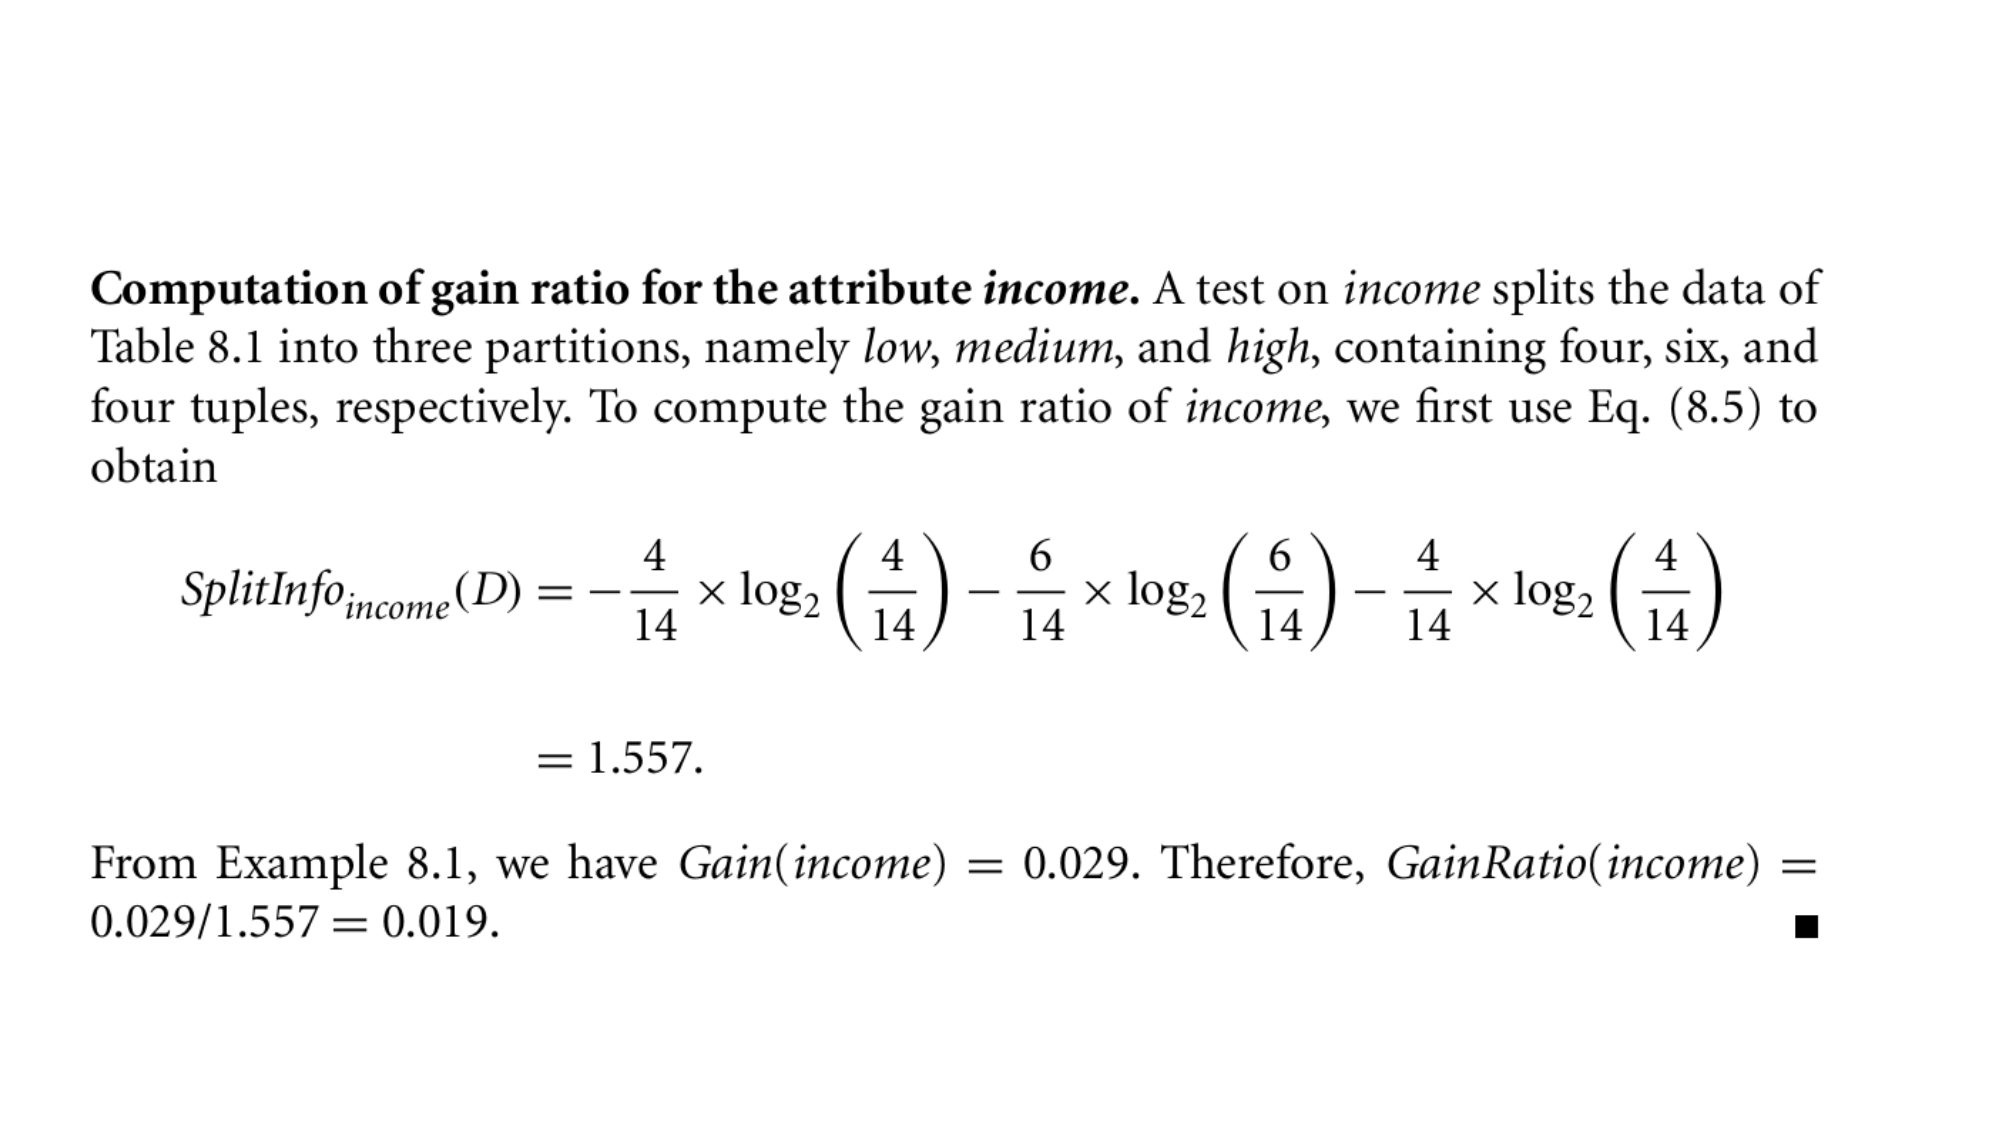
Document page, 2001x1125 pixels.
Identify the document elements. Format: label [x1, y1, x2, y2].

picture [72, 244, 1861, 981]
